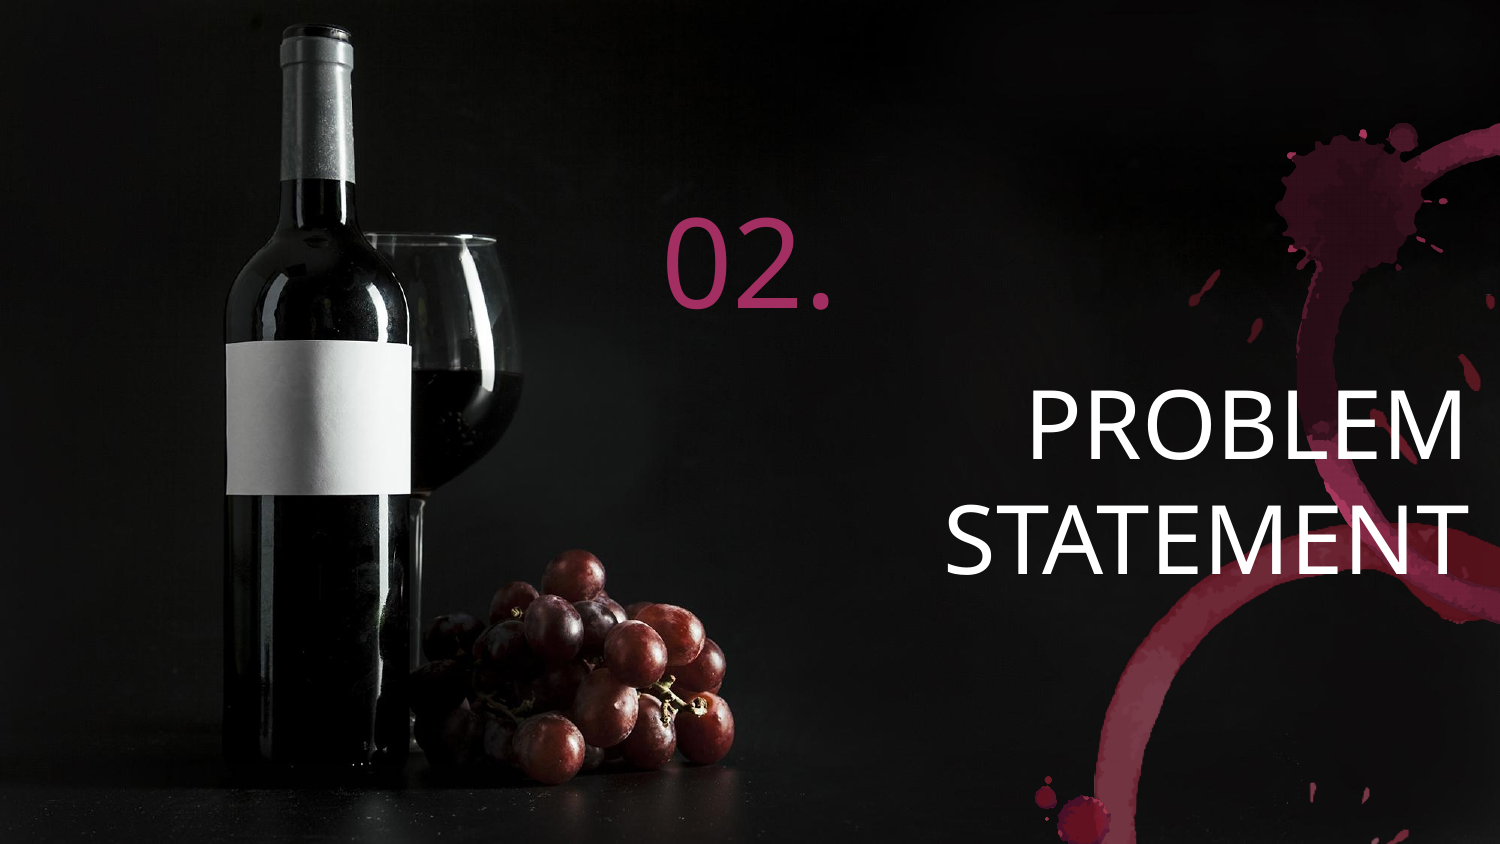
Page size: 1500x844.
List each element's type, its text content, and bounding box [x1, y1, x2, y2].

text_box 02. [646, 158, 1036, 349]
title PROBLEM STATEMENT [585, 348, 1485, 586]
picture [0, 0, 1500, 844]
